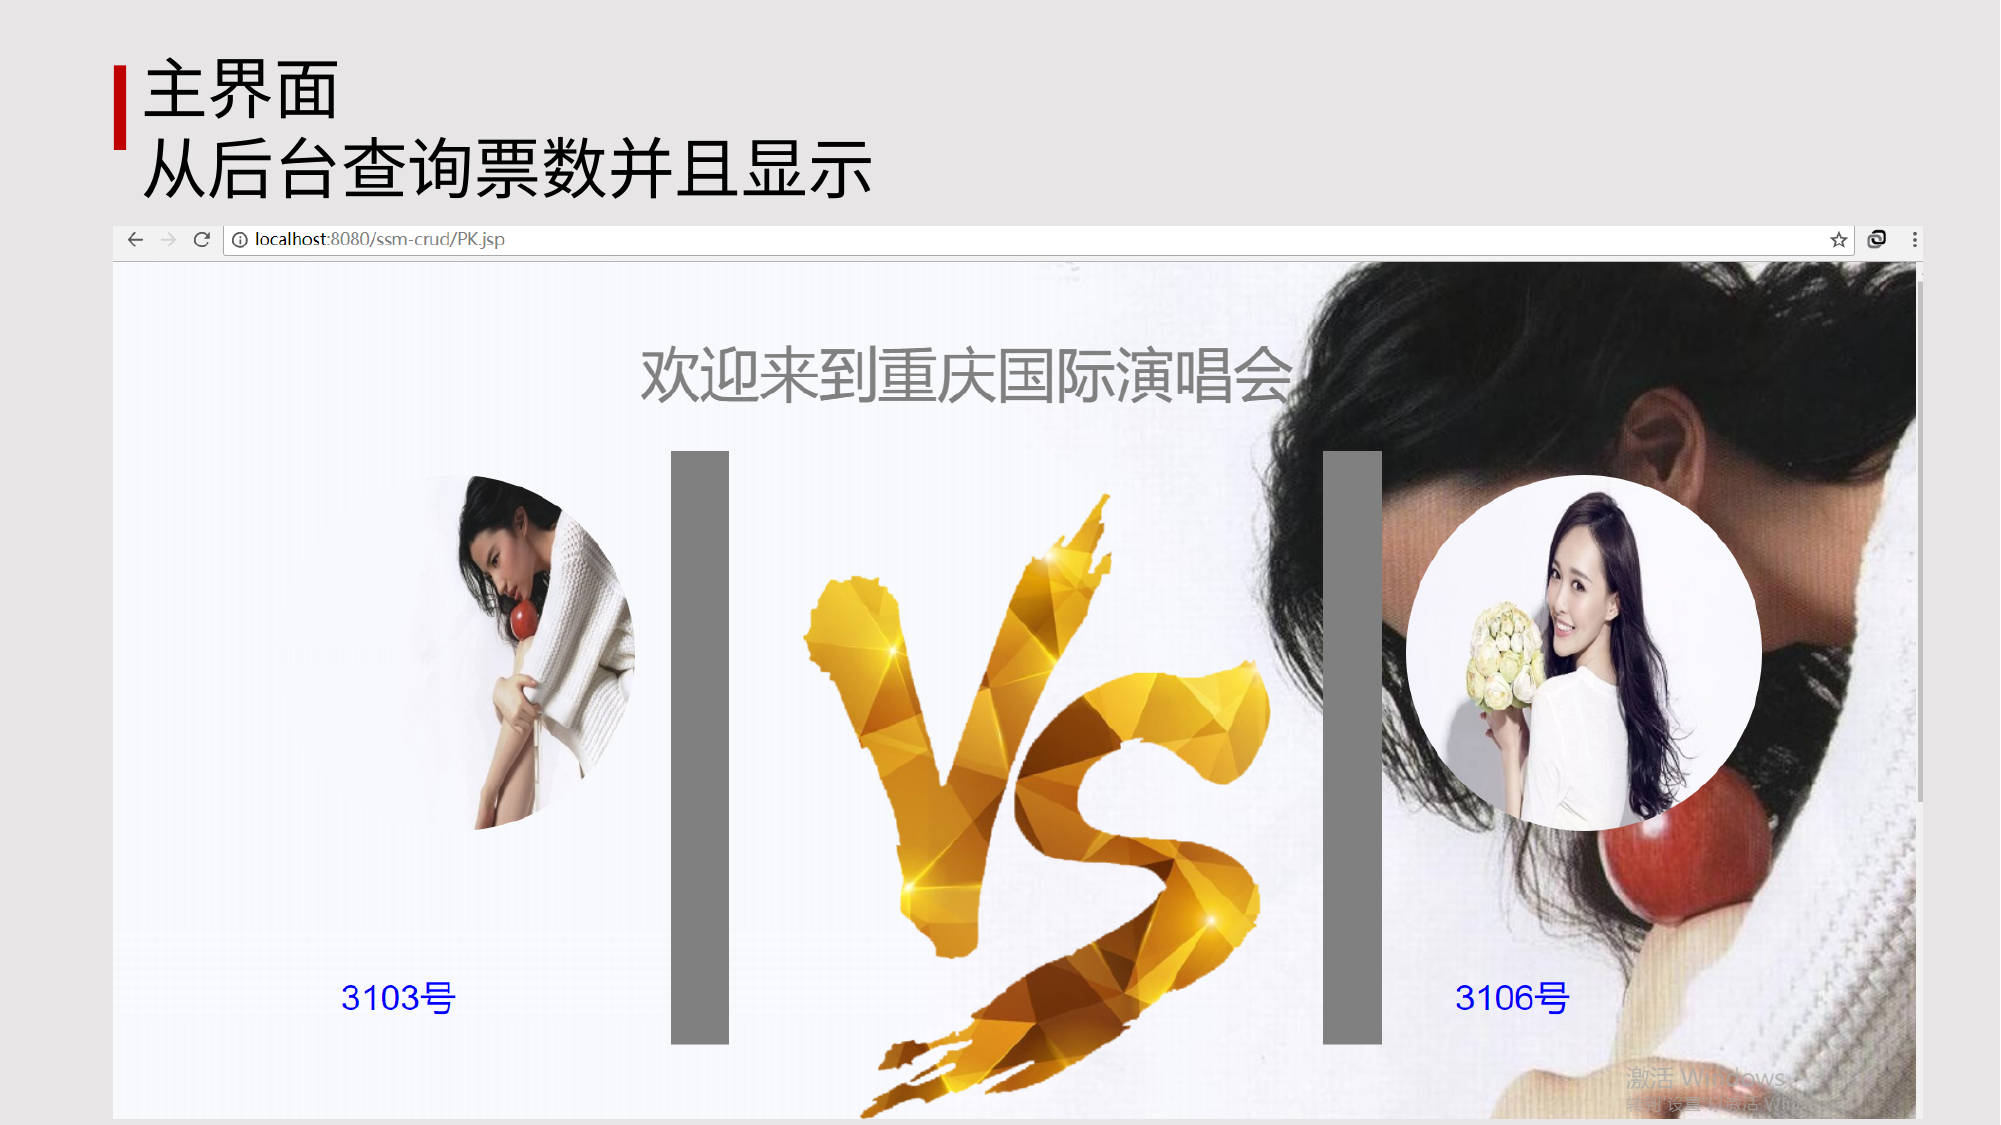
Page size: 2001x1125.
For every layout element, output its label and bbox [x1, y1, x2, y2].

text_box [113, 39, 1371, 216]
picture [113, 226, 1923, 1120]
